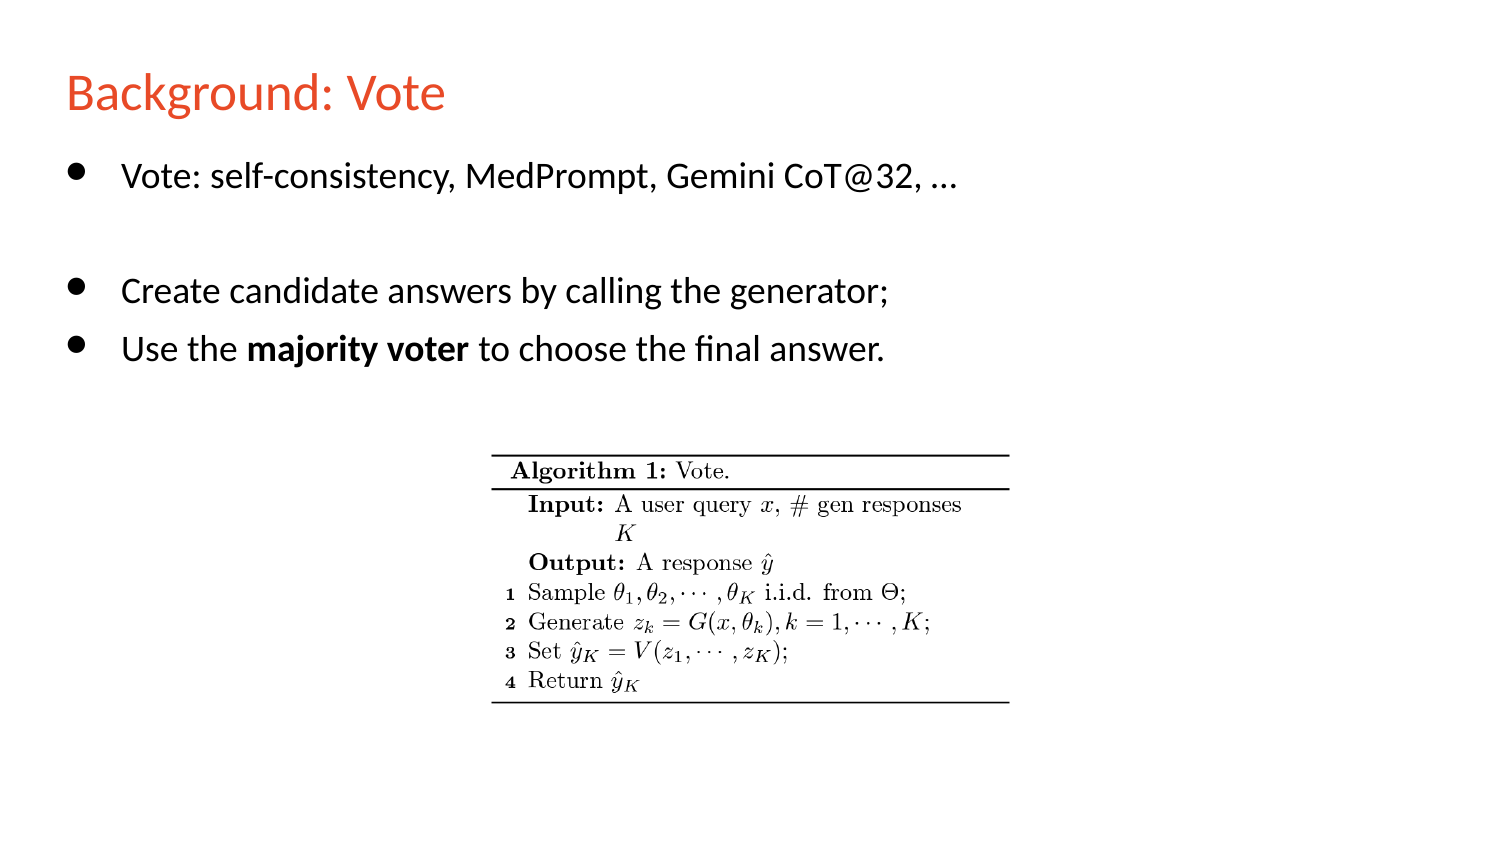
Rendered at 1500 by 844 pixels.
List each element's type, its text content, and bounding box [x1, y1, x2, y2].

picture [481, 446, 1019, 714]
list Vote: self-consistency, MedPrompt, Gemini CoT@32, … Create candidate answers by calling the generator; Use the majority voter to choose the final answer. [31, 135, 1469, 708]
title Background: Vote [51, 41, 1449, 135]
